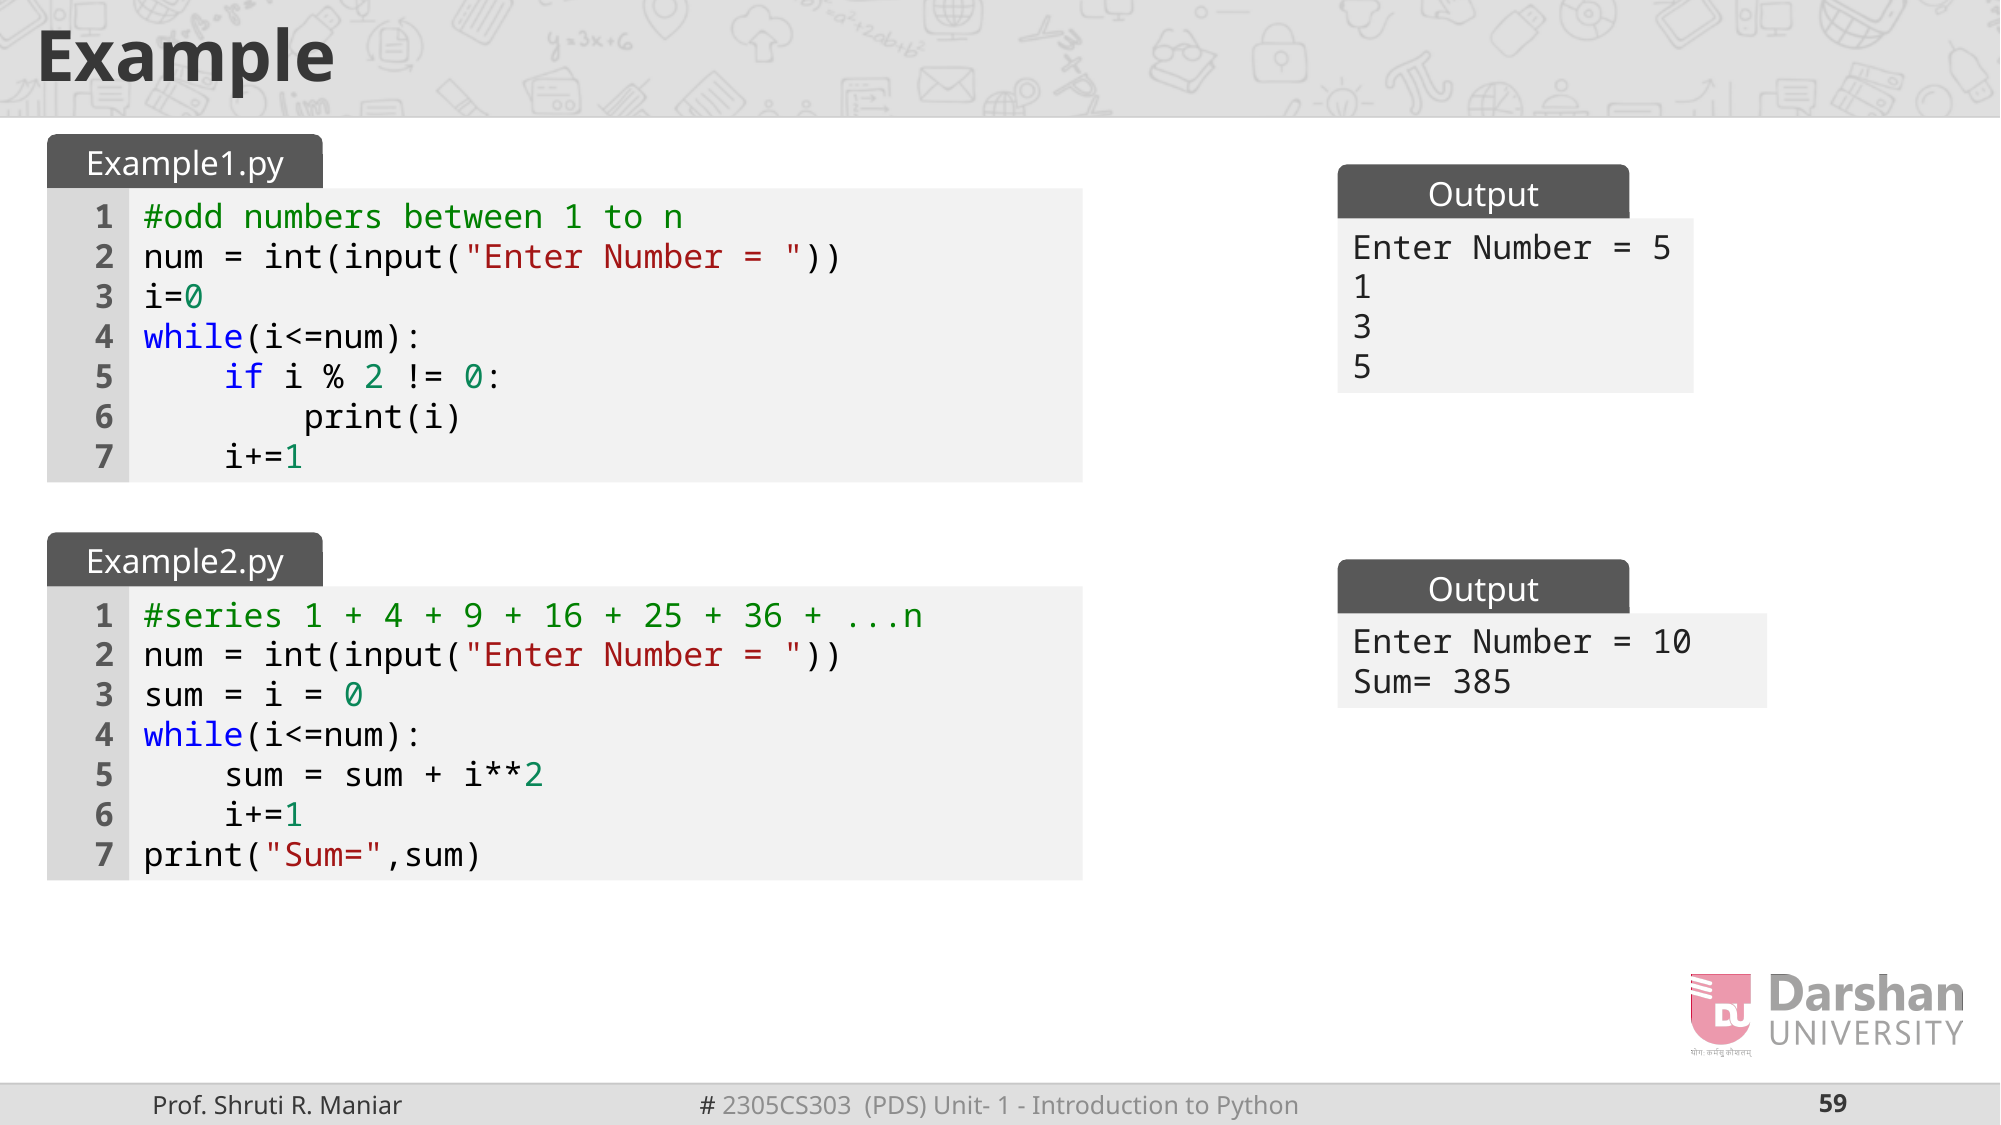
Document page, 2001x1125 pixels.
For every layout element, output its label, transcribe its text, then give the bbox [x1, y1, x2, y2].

title Example [0, 0, 2000, 117]
text_box 1 2 3 4 5 6 7 [47, 588, 130, 881]
text_box #odd numbers between 1 to n num = int(input("Enter Number = ")) i=0 while(i<=num): if i % 2 != 0: print(i) i+=1 [130, 188, 1083, 483]
text_box Example2.py [46, 531, 324, 588]
text_box Example1.py [46, 133, 324, 190]
text_box Syntax [1691, 974, 1963, 1057]
text_box Output [1336, 558, 1631, 615]
text_box Output [1336, 163, 1631, 220]
text_box Enter Number = 5 1 3 5 [1337, 218, 1694, 393]
text_box #series 1 + 4 + 9 + 16 + 25 + 36 + ...n num = int(input("Enter Number = ")) sum = i = 0 while(i<=num): sum = sum + i**2 i+=1 print("Sum=",sum) [130, 586, 1083, 881]
text_box 1 2 3 4 5 6 7 [47, 190, 130, 483]
text_box Enter Number = 10 Sum= 385 [1337, 613, 1768, 708]
